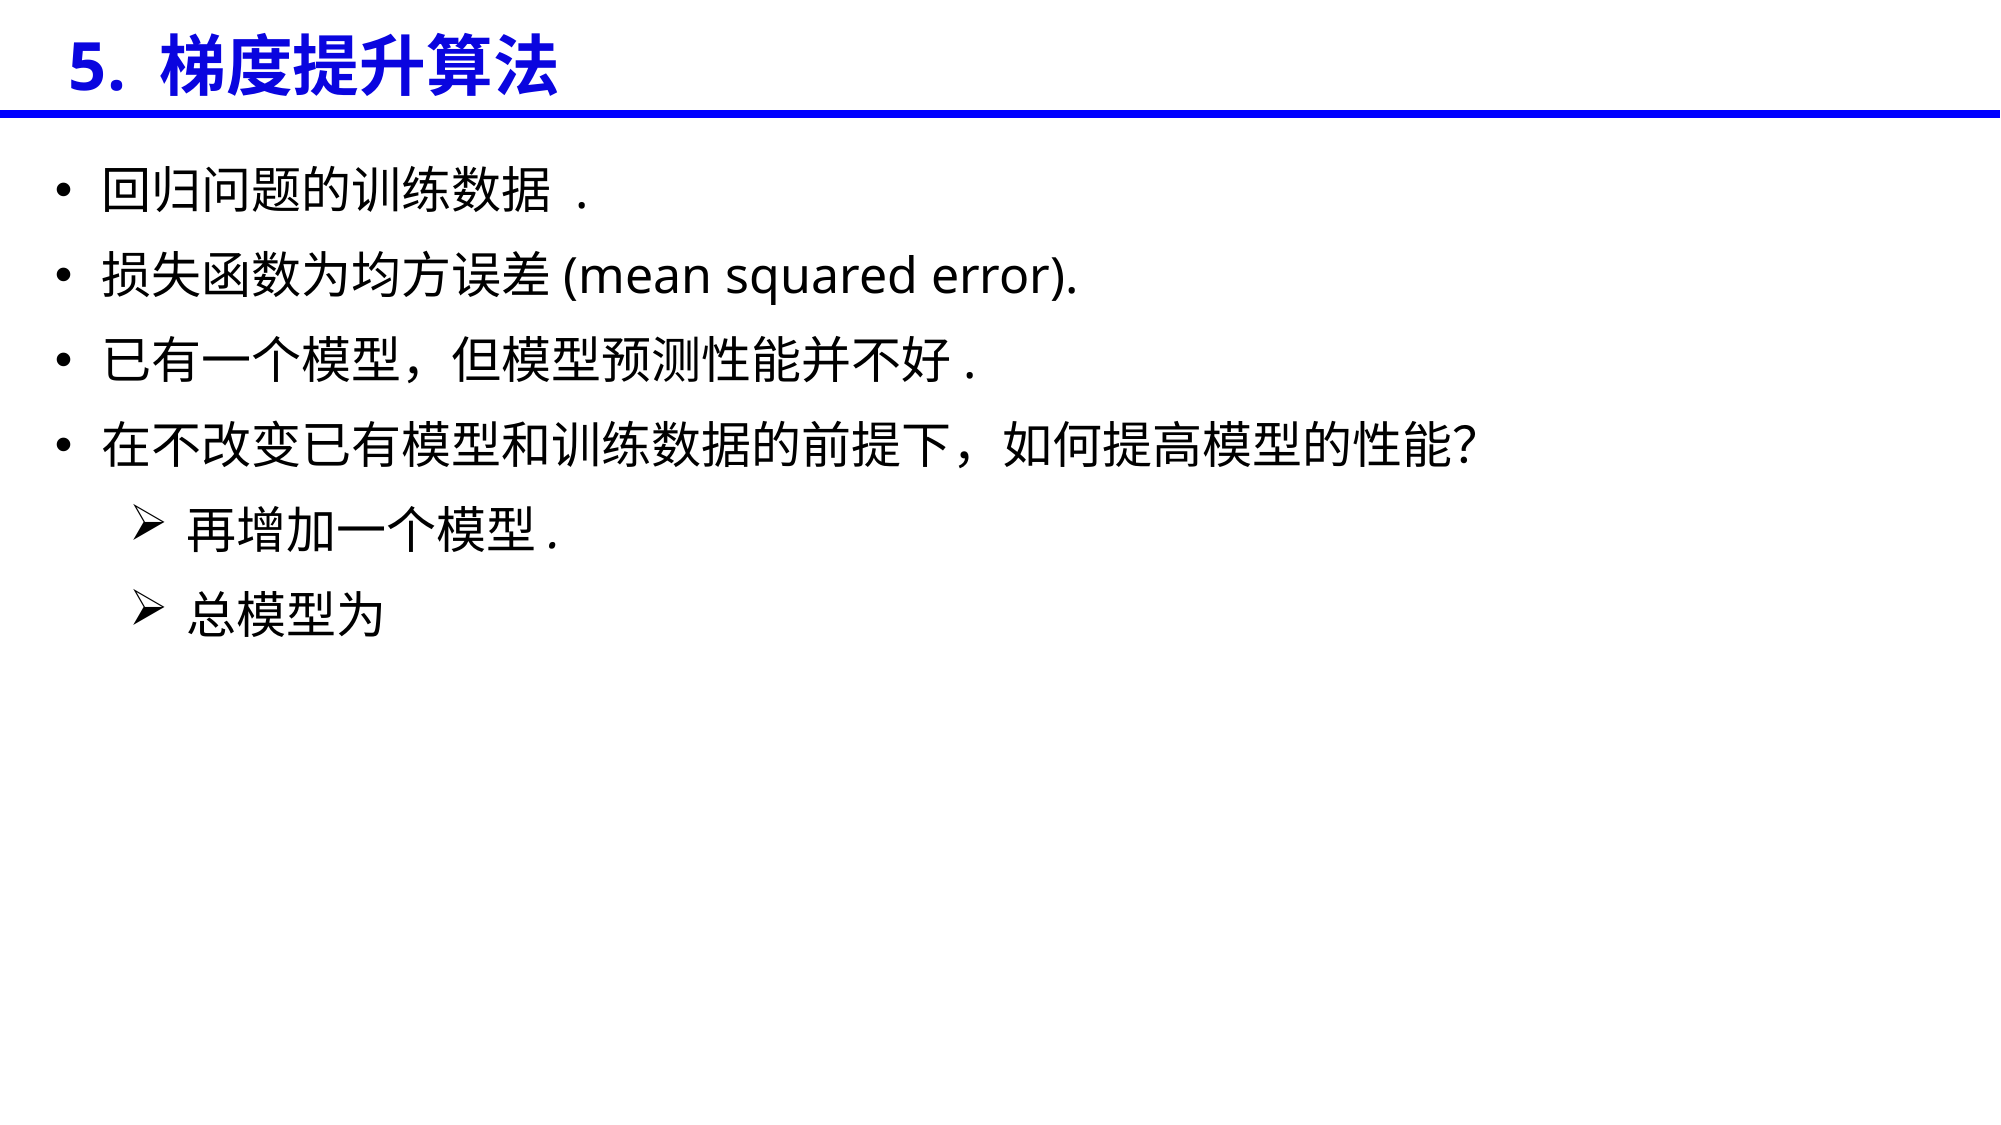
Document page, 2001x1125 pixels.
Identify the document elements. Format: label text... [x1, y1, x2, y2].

text_box 5. 梯度提升算法 [54, 16, 1512, 110]
